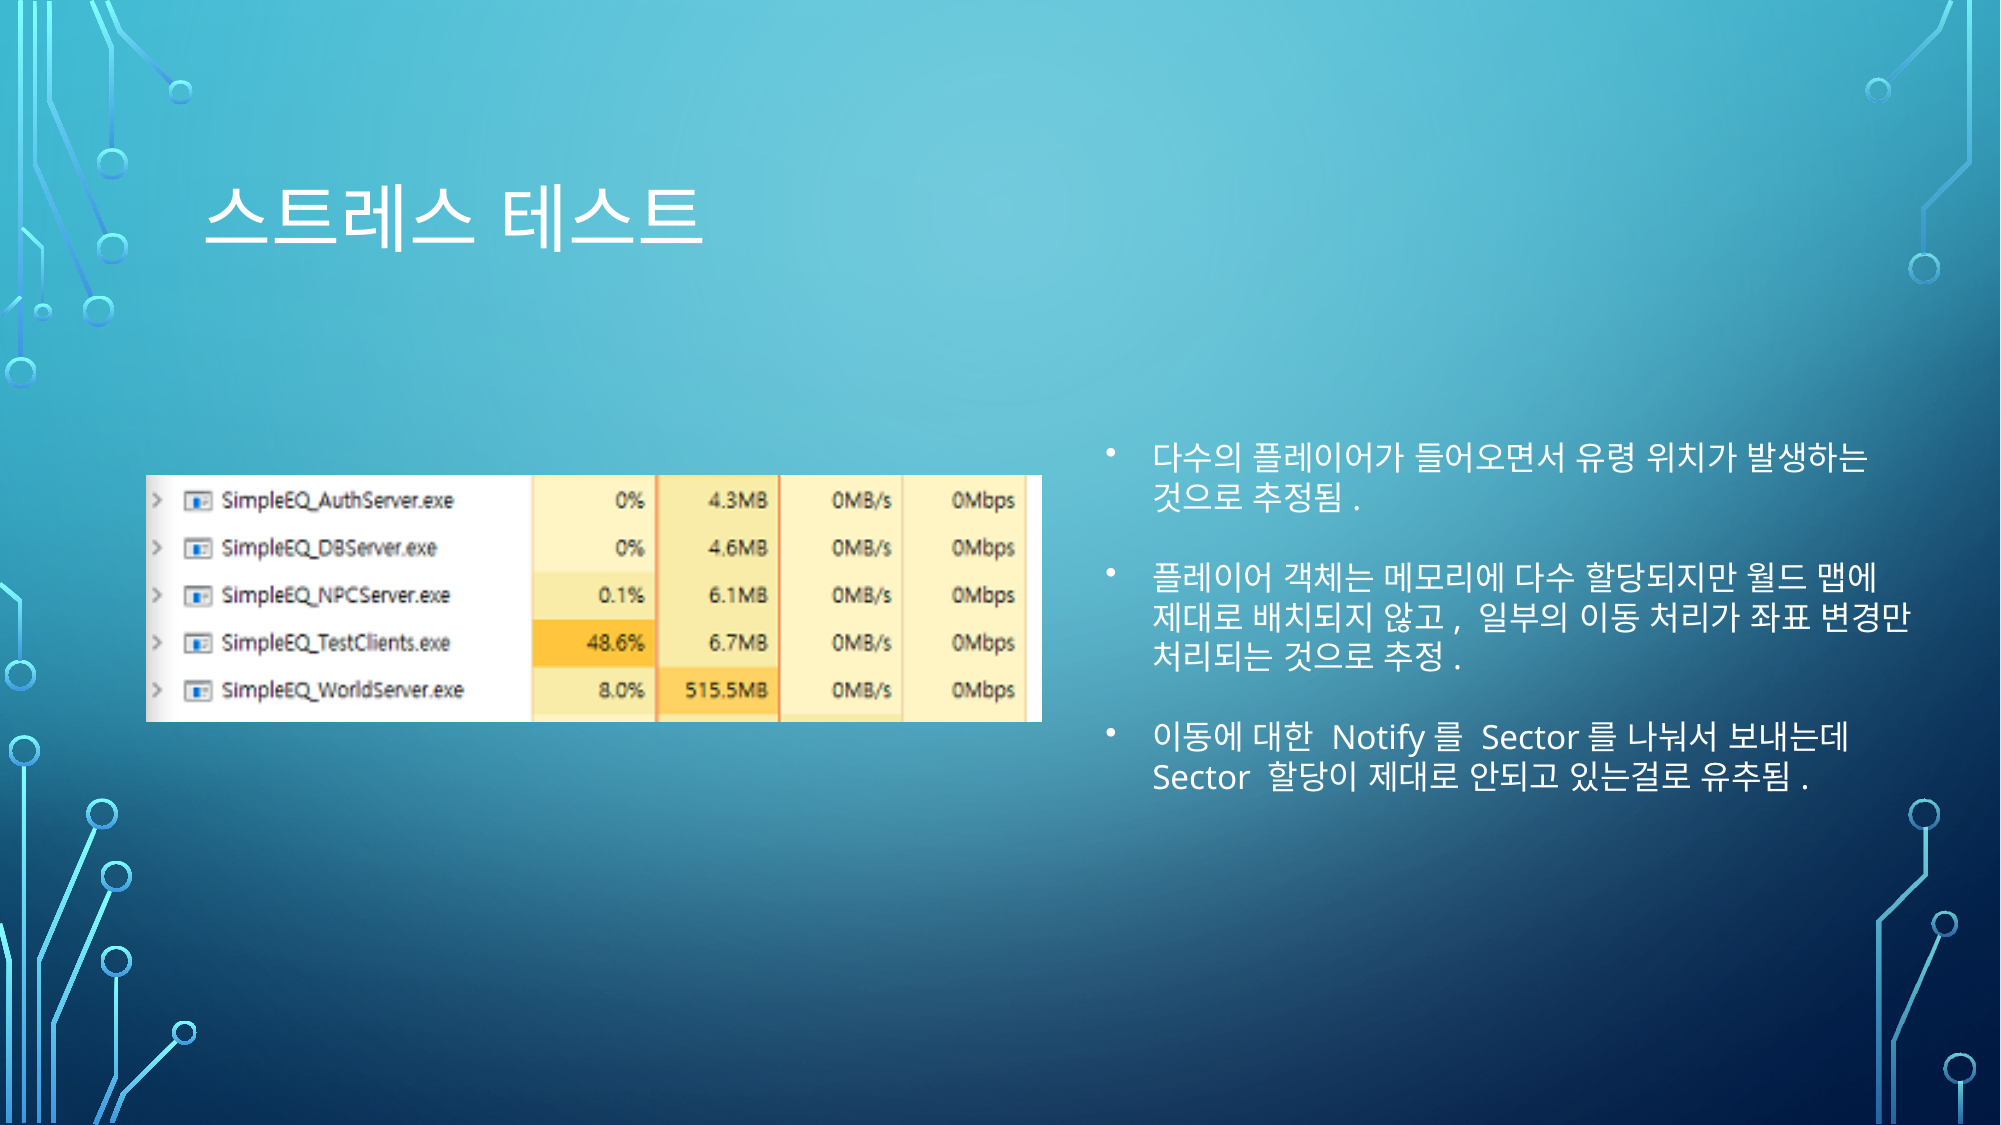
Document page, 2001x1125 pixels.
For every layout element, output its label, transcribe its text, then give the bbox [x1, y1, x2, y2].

title 스트레스 테스트 [187, 101, 1813, 344]
picture [146, 475, 1043, 722]
text_box 다수의 플레이어가 들어오면서 유령 위치가 발생하는 것으로 추정됨. 플레이어 객체는 메모리에 다수 할당되지만 월드 맵에 제대로 배치되지 않고, 일부의 이동 처리가 좌표 변경만 처리되는 것으로 추정. 이동에 대한 Notify를 Sector를 나눠서 보내는데 Sector 할당이 제대로 안되고 있는걸로 유추됨. [1090, 429, 1944, 844]
